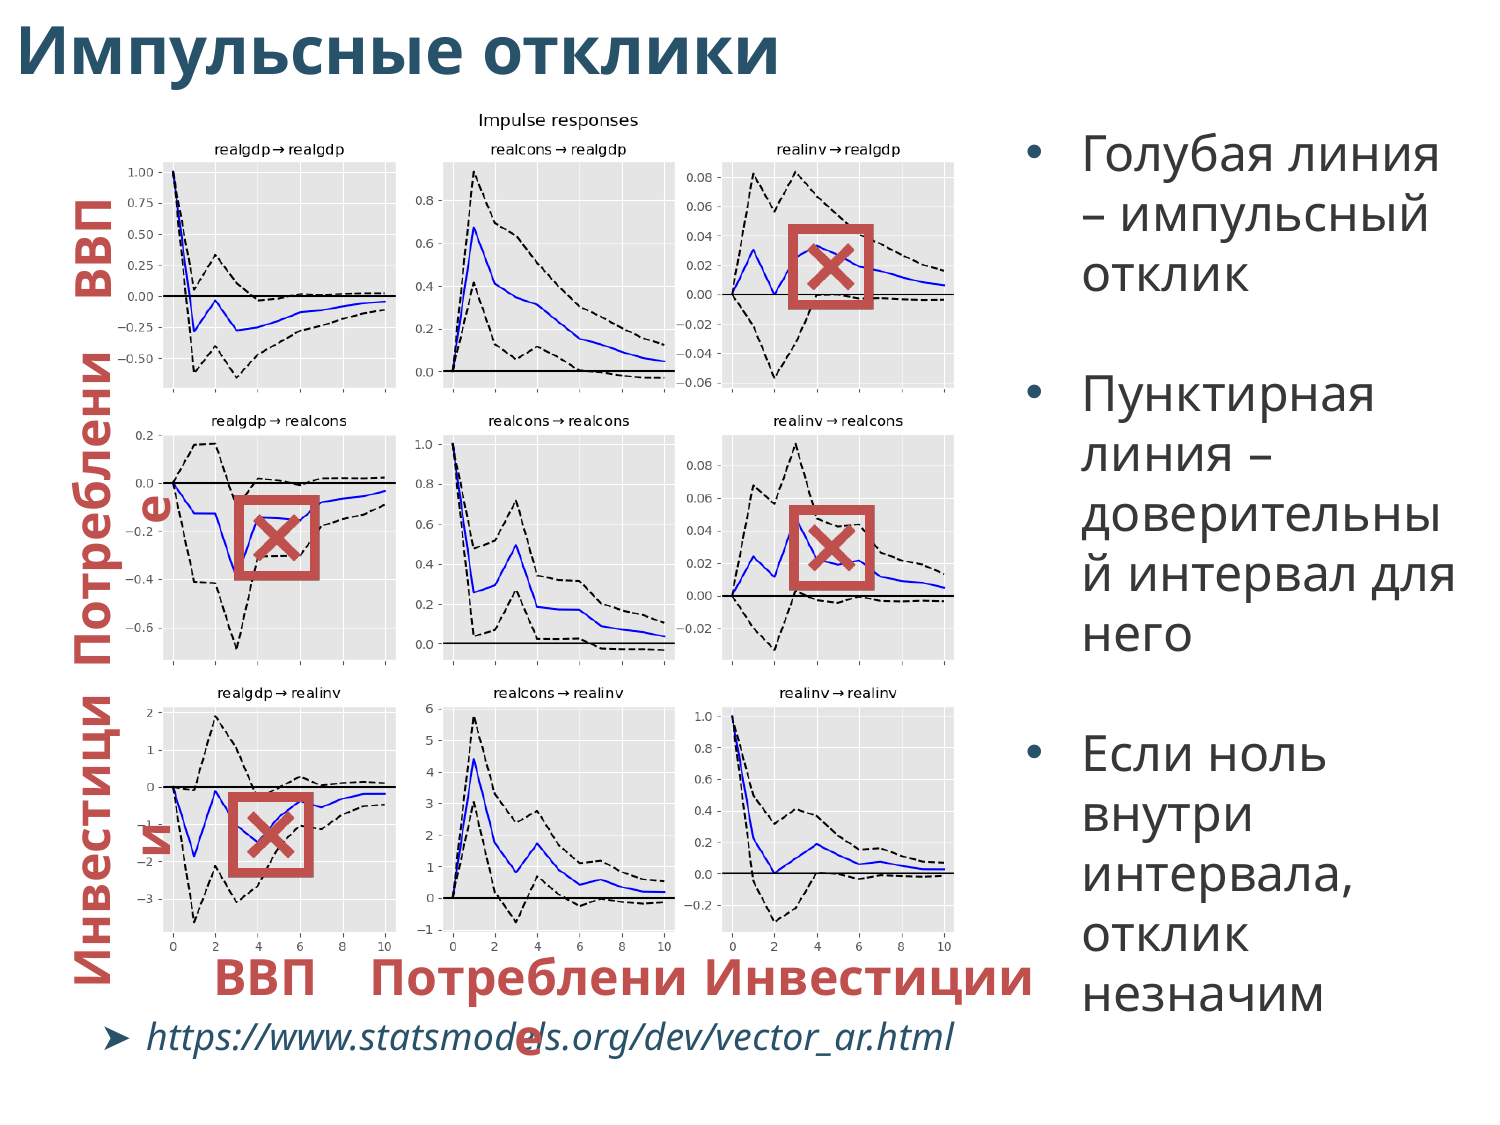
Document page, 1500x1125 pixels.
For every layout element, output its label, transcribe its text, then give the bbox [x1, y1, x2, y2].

text_box ВВП [193, 984, 338, 1013]
text_box Инвестиции [53, 670, 188, 1012]
text_box Голубая линия – импульсный отклик Пунктирная линия – доверительный интервал для него Если ноль внутри интервала, отклик незначим [1010, 113, 1483, 1089]
text_box Потребление [345, 984, 712, 1073]
text_box https://www.statsmodels.org/dev/vector_ar.html [100, 1013, 345, 1059]
text_box ВВП [53, 172, 113, 326]
text_box Инвестиции [686, 937, 1053, 1013]
text_box Потребление [53, 326, 113, 670]
text_box Импульсные отклики [0, 0, 1500, 96]
picture [118, 95, 999, 976]
text_box https://www.statsmodels.org/dev/vector_ar.html [712, 1013, 1010, 1059]
